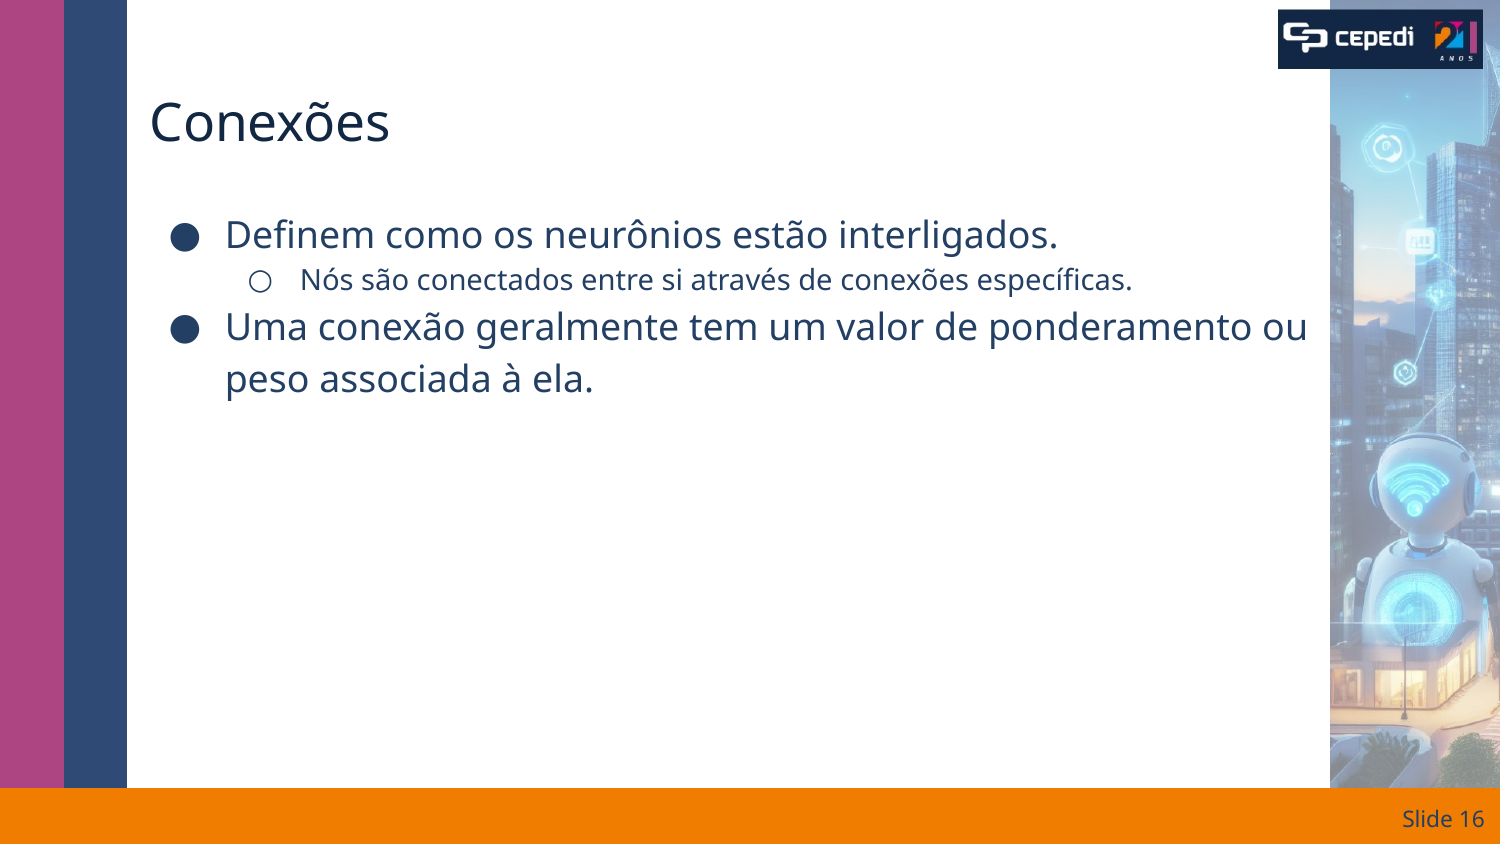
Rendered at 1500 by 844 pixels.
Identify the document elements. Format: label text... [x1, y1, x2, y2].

slide_number Slide ‹#› [1277, 789, 1500, 844]
list Definem como os neurônios estão interligados. Nós são conectados entre si através de conexões específicas. Uma conexão geralmente tem um valor de ponderamento ou peso associada à ela. [134, 189, 1339, 750]
picture [0, 0, 1500, 844]
title Conexões [134, 72, 1339, 167]
